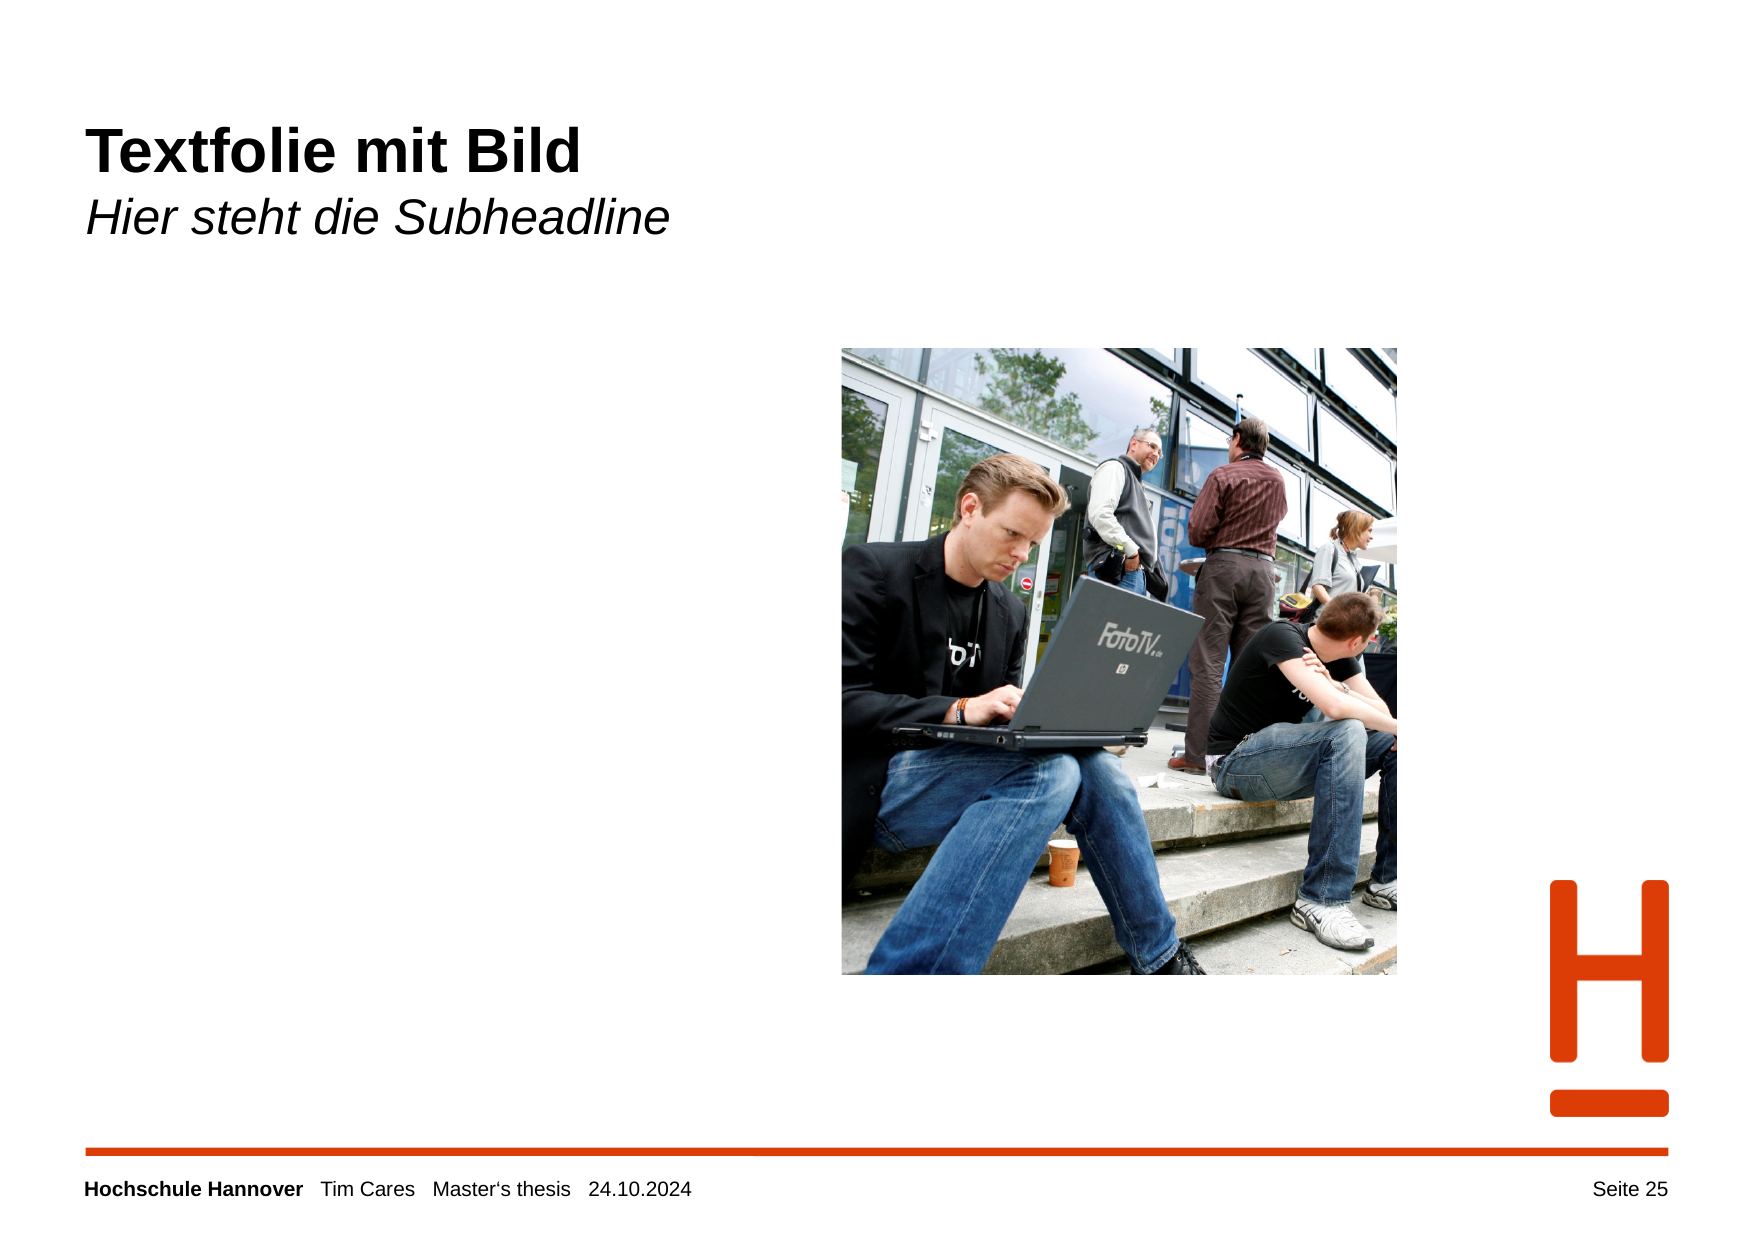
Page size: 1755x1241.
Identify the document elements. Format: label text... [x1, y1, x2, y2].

picture [841, 348, 1398, 975]
slide_number Seite 25 [1467, 1175, 1669, 1213]
picture [1550, 880, 1669, 1117]
title Textfolie mit Bild Hier steht die Subheadline [85, 110, 1669, 266]
